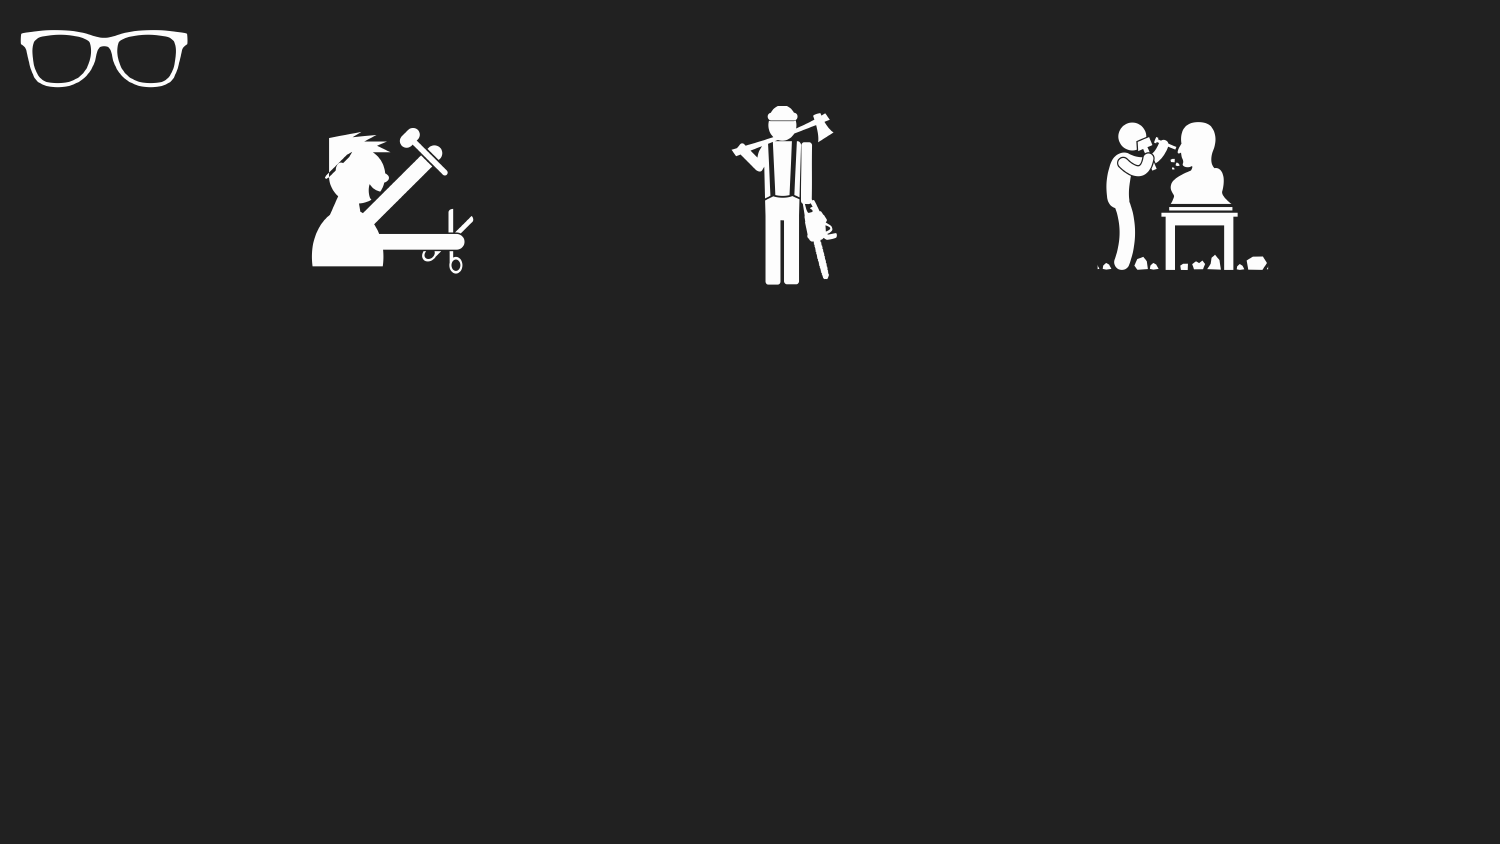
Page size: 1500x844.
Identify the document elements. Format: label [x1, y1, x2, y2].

picture [0, 23, 213, 103]
picture [1097, 102, 1269, 291]
picture [706, 106, 870, 286]
picture [306, 102, 478, 291]
